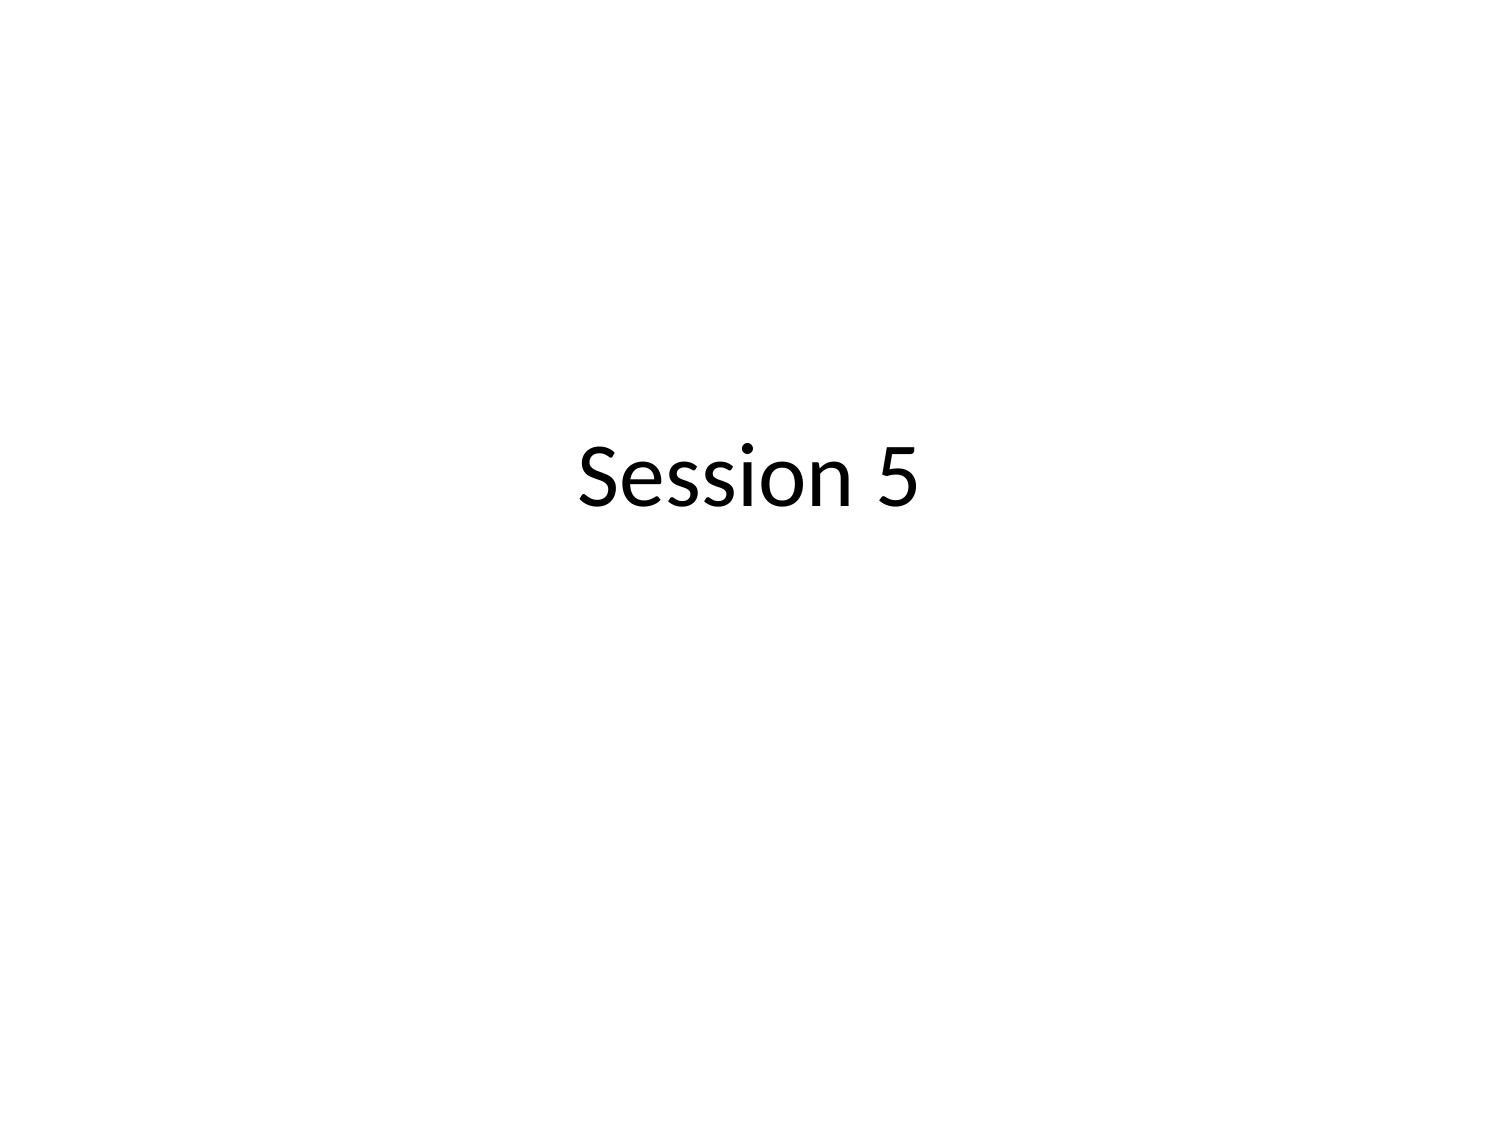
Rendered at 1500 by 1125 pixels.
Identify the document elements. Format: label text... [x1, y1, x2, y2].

title Session 5 [112, 349, 1388, 591]
